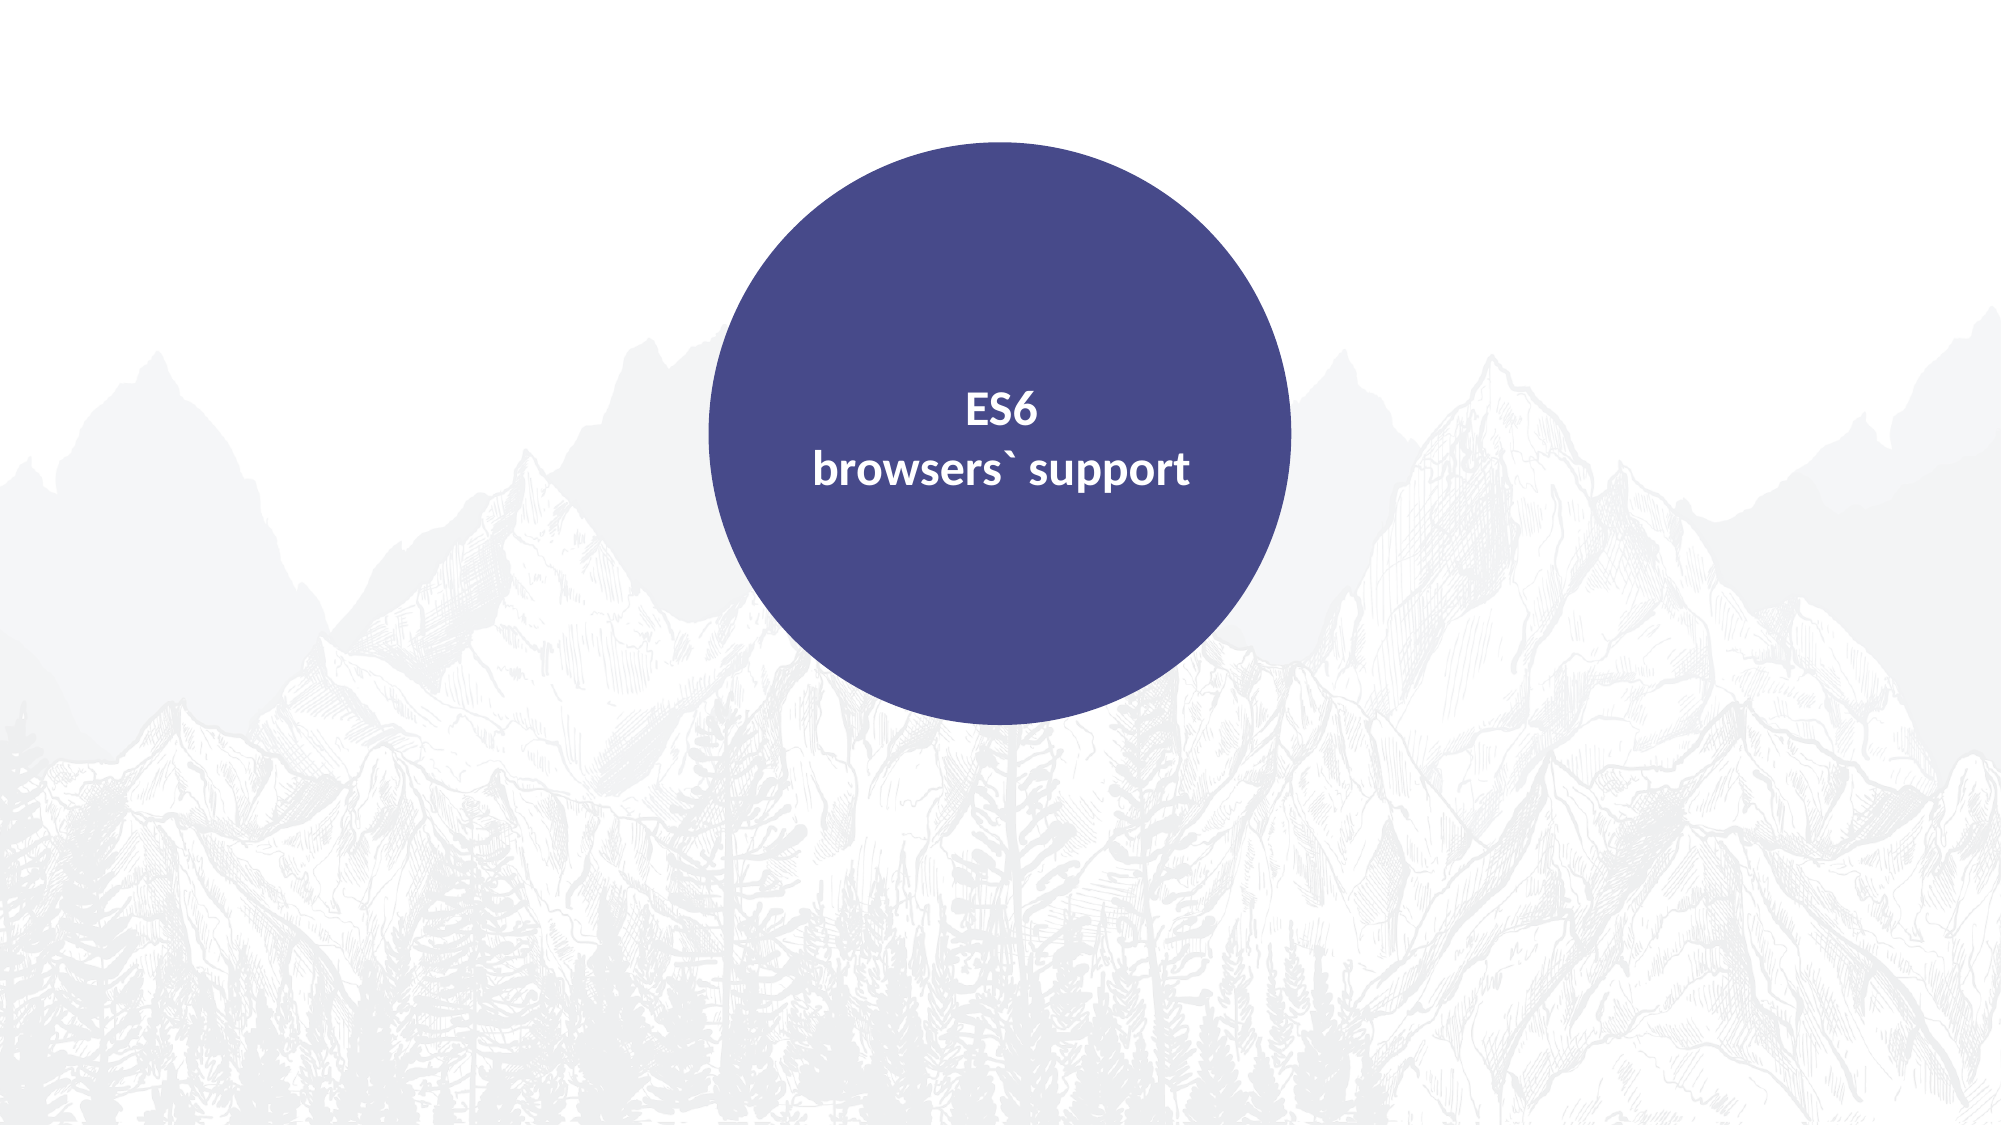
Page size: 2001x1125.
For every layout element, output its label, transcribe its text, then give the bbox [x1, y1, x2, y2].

text_box ES6 browsers` support [721, 360, 1281, 527]
